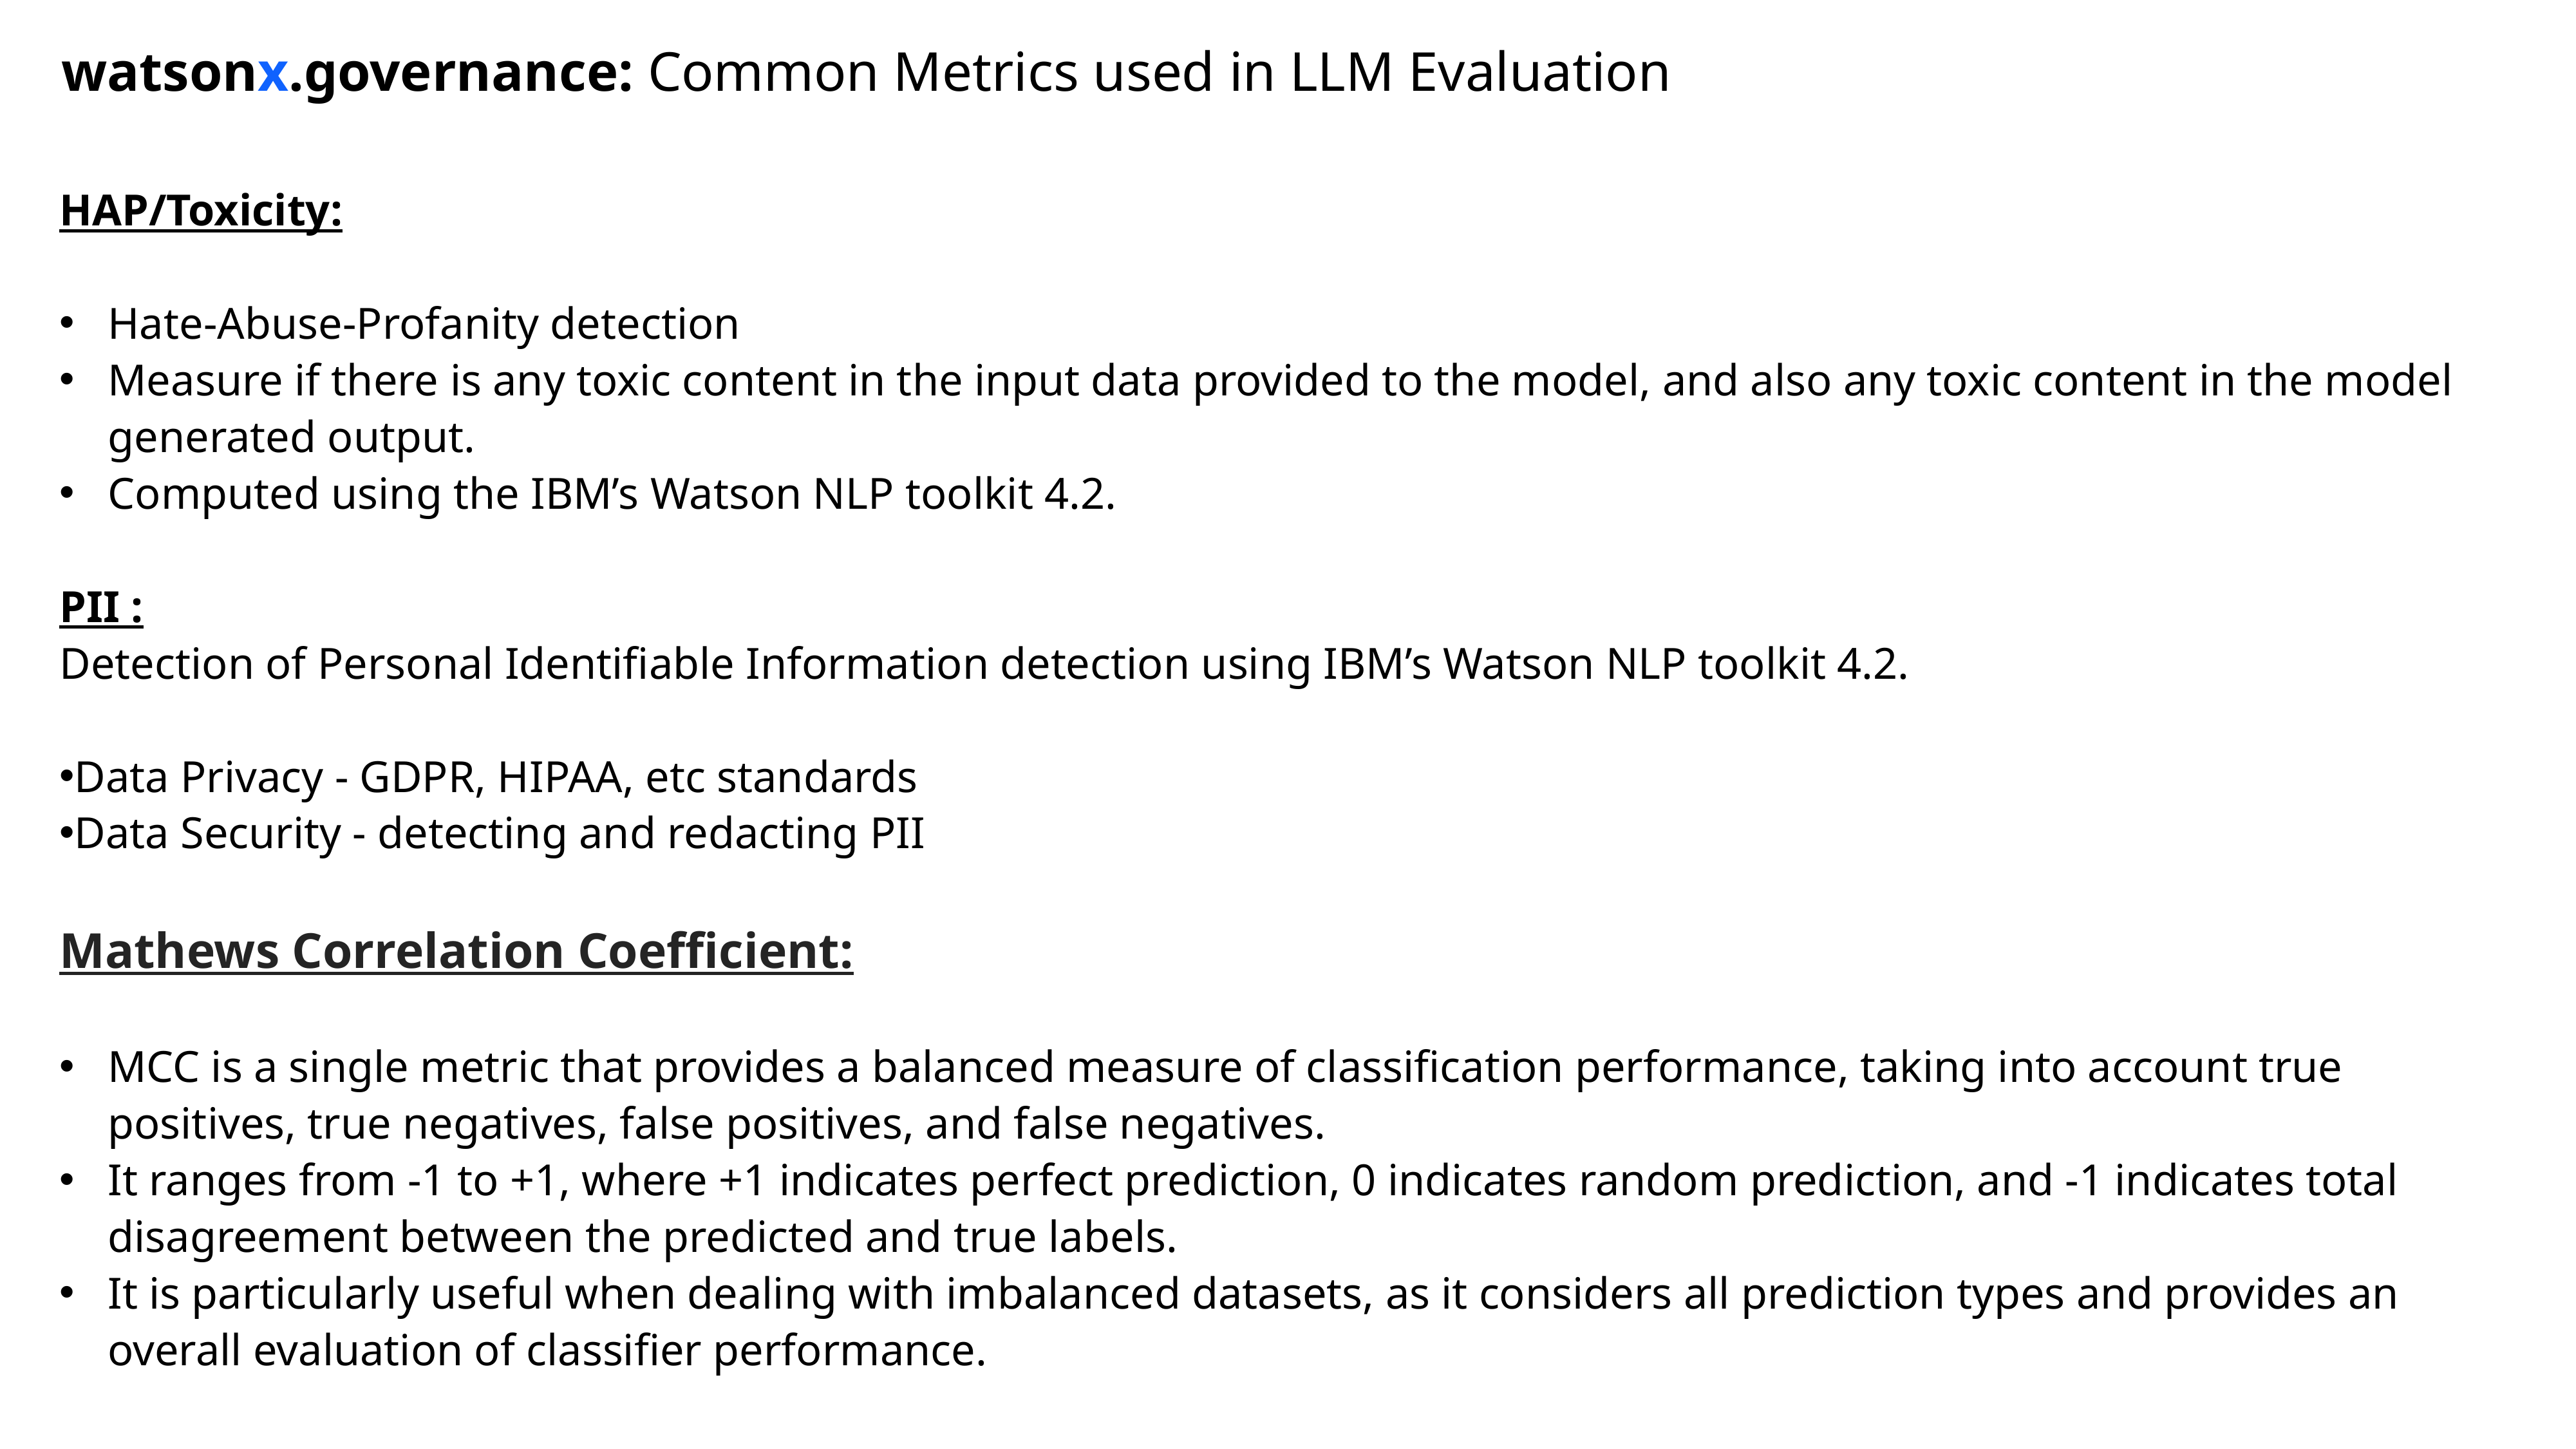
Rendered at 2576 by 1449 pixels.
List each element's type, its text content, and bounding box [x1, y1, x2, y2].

list HAP/Toxicity: Hate-Abuse-Profanity detection Measure if there is any toxic content in the input data provided to the model, and also any toxic content in the model generated output. Computed using the IBM’s Watson NLP toolkit 4.2. PII : Detection of Personal Identifiable Information detection using IBM’s Watson NLP toolkit 4.2. Data Privacy - GDPR, HIPAA, etc standards Data Security - detecting and redacting PII Mathews Correlation Coefficient: MCC is a single metric that provides a balanced measure of classification performance, taking into account true positives, true negatives, false positives, and false negatives. It ranges from -1 to +1, where +1 indicates perfect prediction, 0 indicates random prediction, and -1 indicates total disagreement between the predicted and true labels. It is particularly useful when dealing with imbalanced datasets, as it considers all prediction types and provides an overall evaluation of classifier performance. [59, 119, 2535, 1412]
title watsonx.governance: Common Metrics used in LLM Evaluation [61, 37, 2423, 119]
